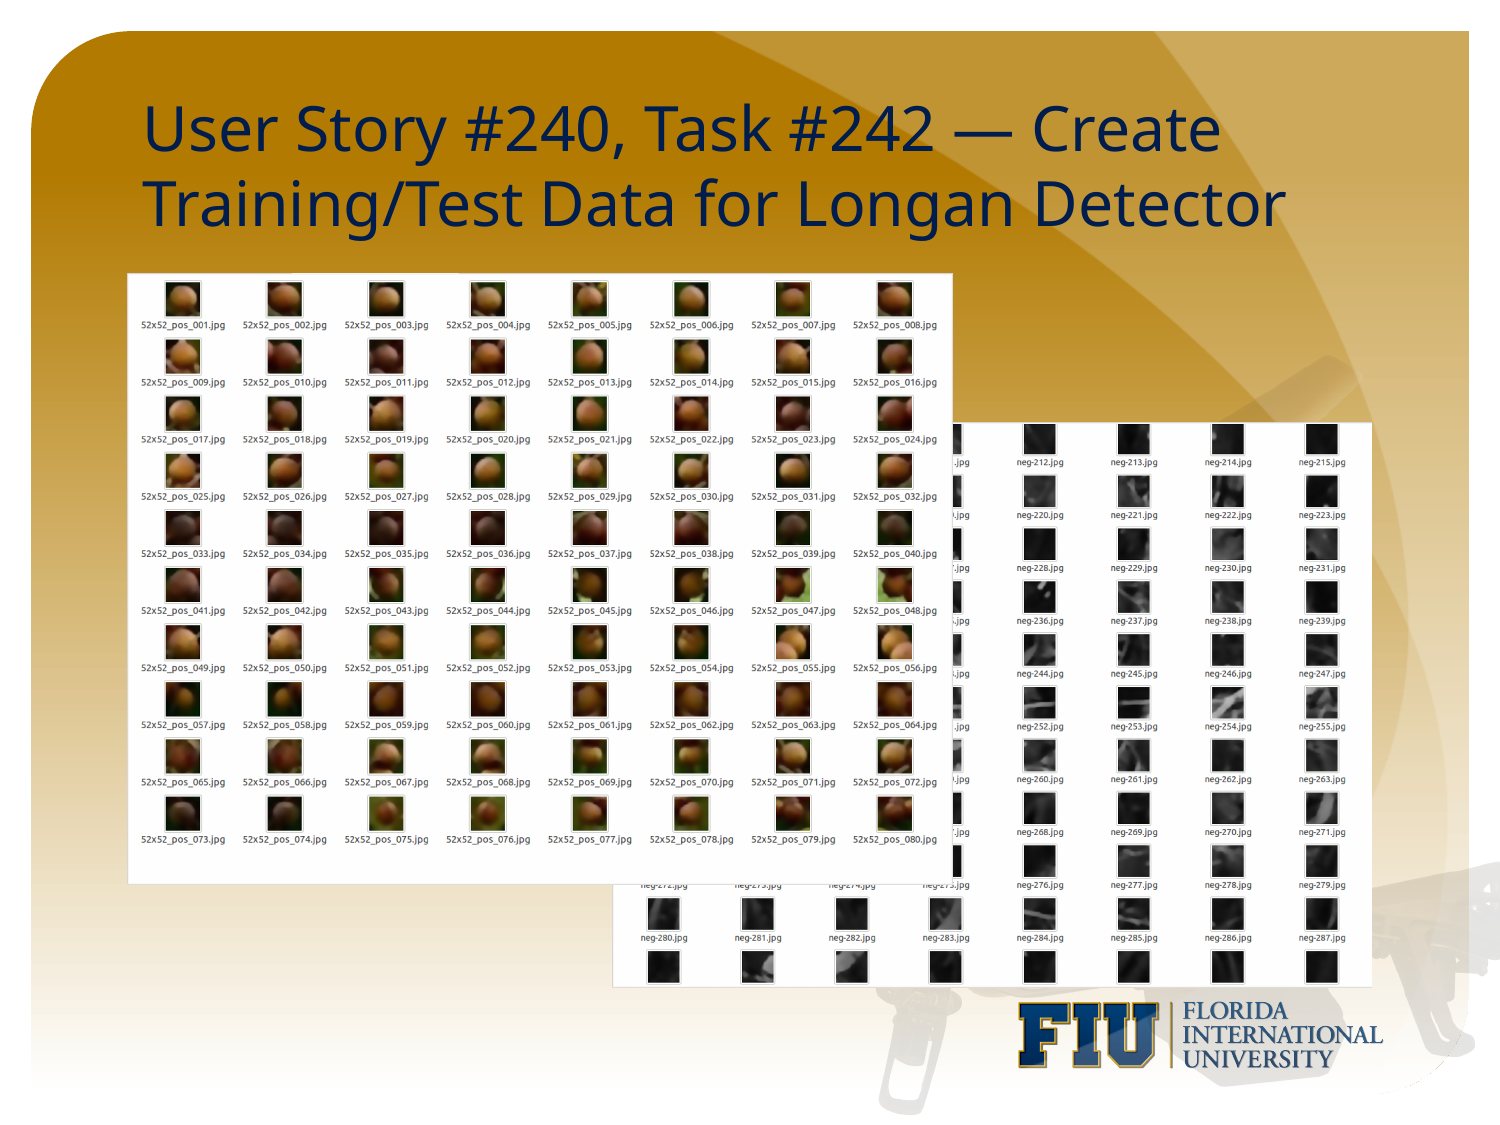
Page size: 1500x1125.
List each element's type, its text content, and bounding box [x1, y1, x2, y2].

picture [24, 30, 1500, 1125]
title User Story #240, Task #242 — Create Training/Test Data for Longan Detector [127, 81, 1372, 274]
